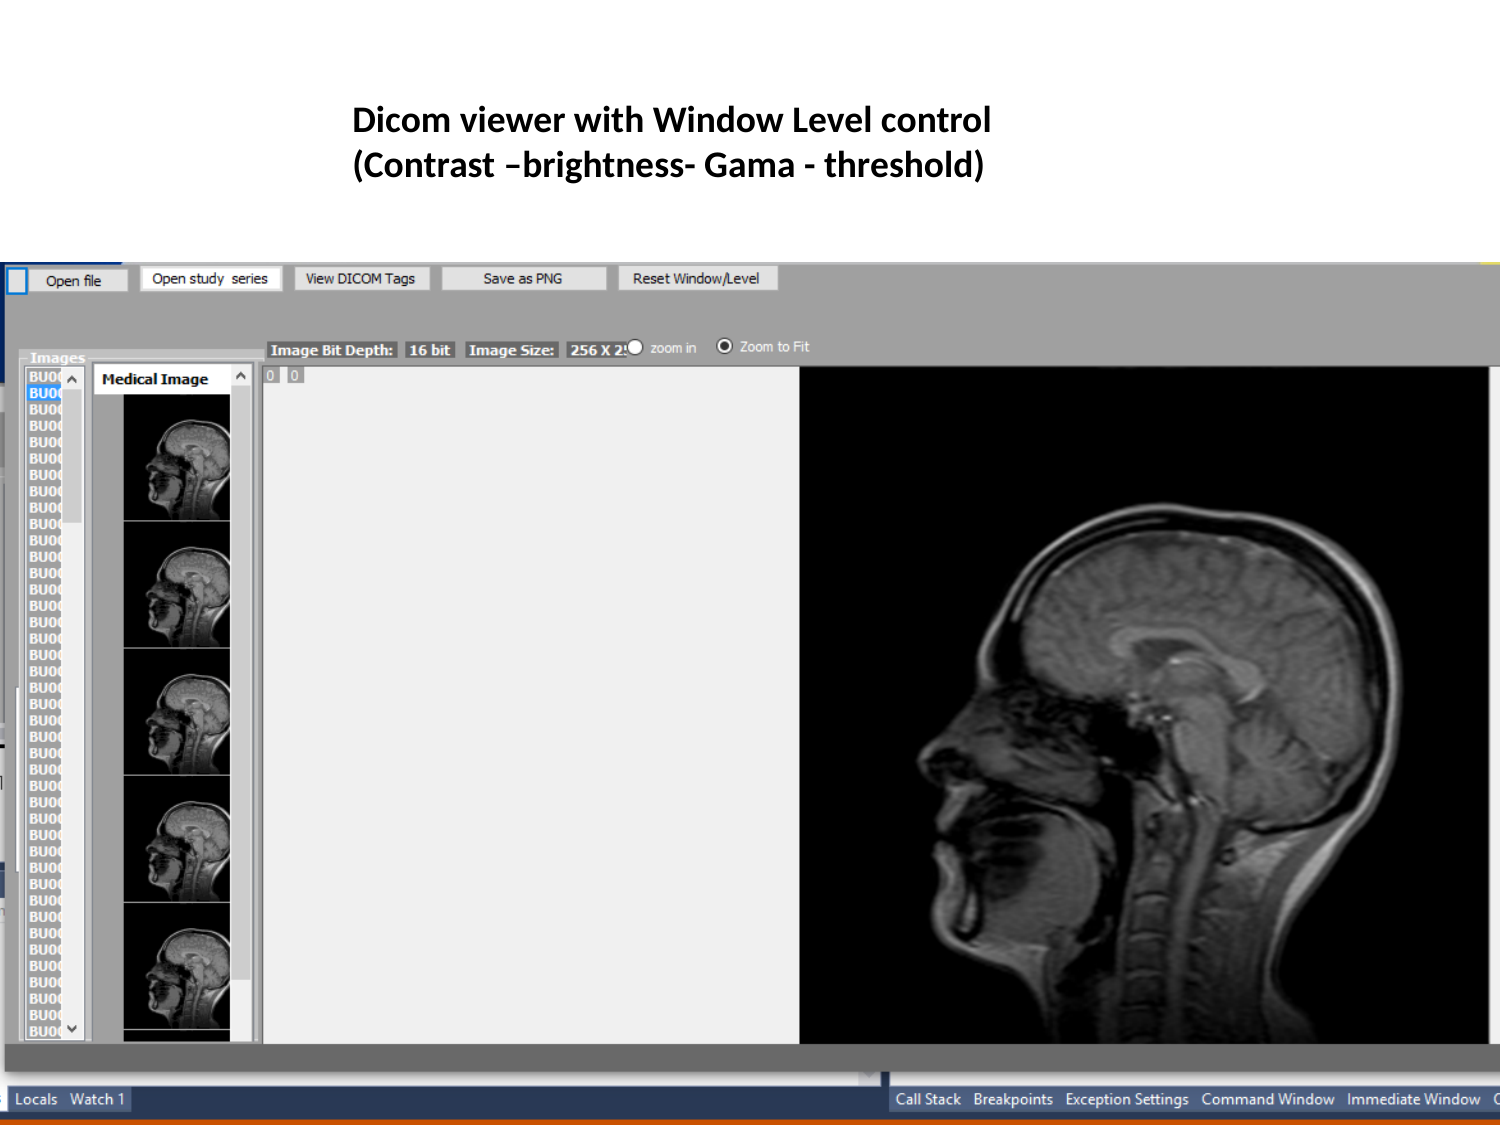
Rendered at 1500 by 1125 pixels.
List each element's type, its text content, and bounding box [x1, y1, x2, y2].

picture [0, 262, 1500, 1125]
text_box Dicom viewer with Window Level control (Contrast –brightness- Gama - threshold) [337, 87, 1088, 238]
